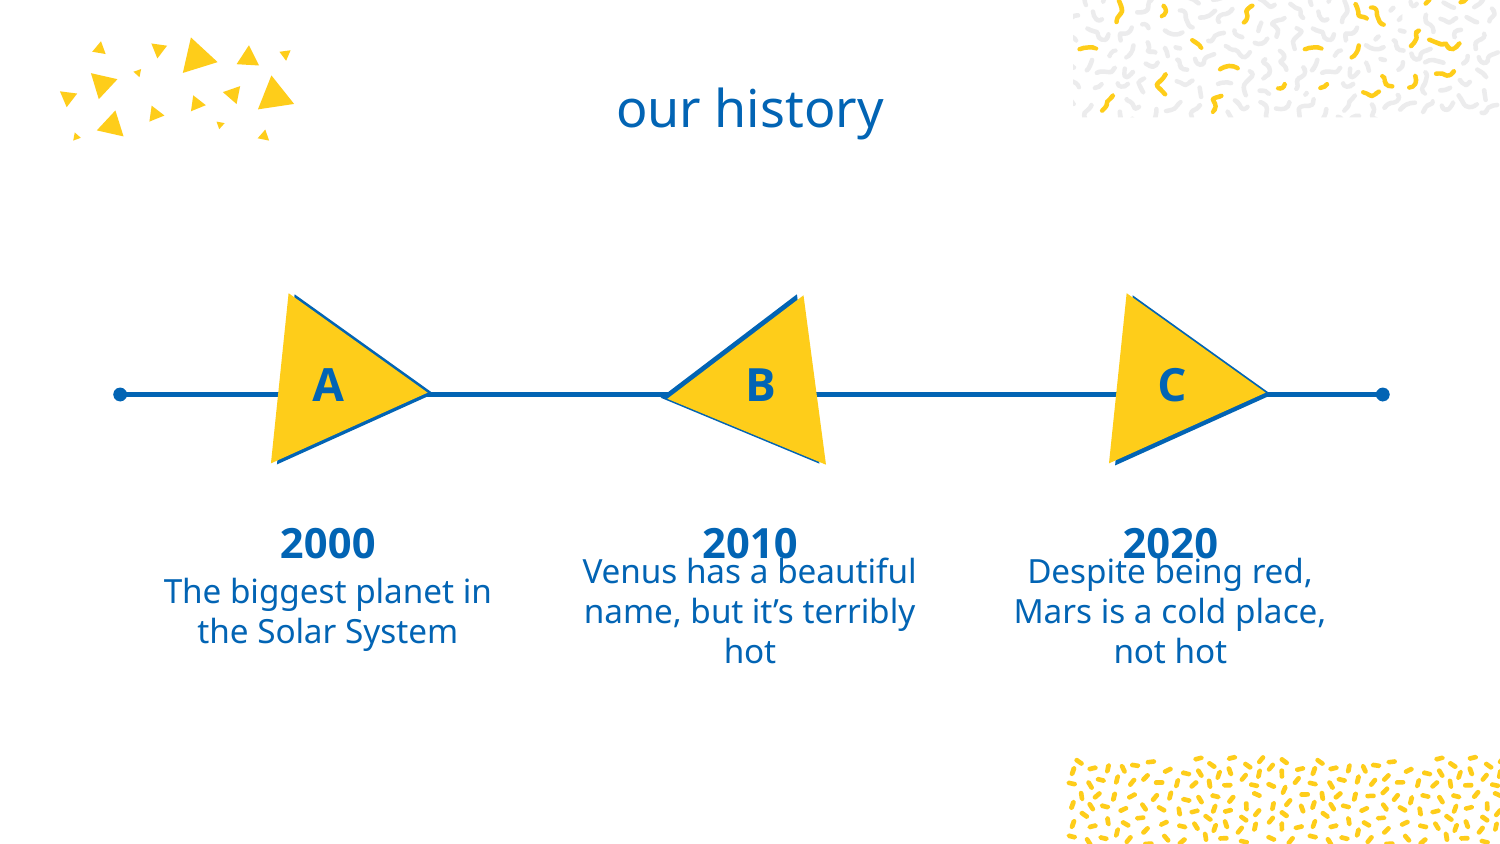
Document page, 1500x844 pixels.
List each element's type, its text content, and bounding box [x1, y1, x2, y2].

text_box Venus has a beautiful name, but it’s terribly hot [557, 570, 943, 651]
text_box 2020 [962, 520, 1382, 563]
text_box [643, 294, 862, 509]
text_box The biggest planet in the Solar System [135, 570, 521, 651]
text_box 2000 [116, 520, 538, 563]
title our history [118, 60, 1382, 155]
text_box 2010 [538, 520, 962, 563]
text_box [1063, 292, 1287, 511]
text_box Despite being red, Mars is a cold place, not hot [977, 570, 1363, 651]
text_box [225, 292, 449, 510]
